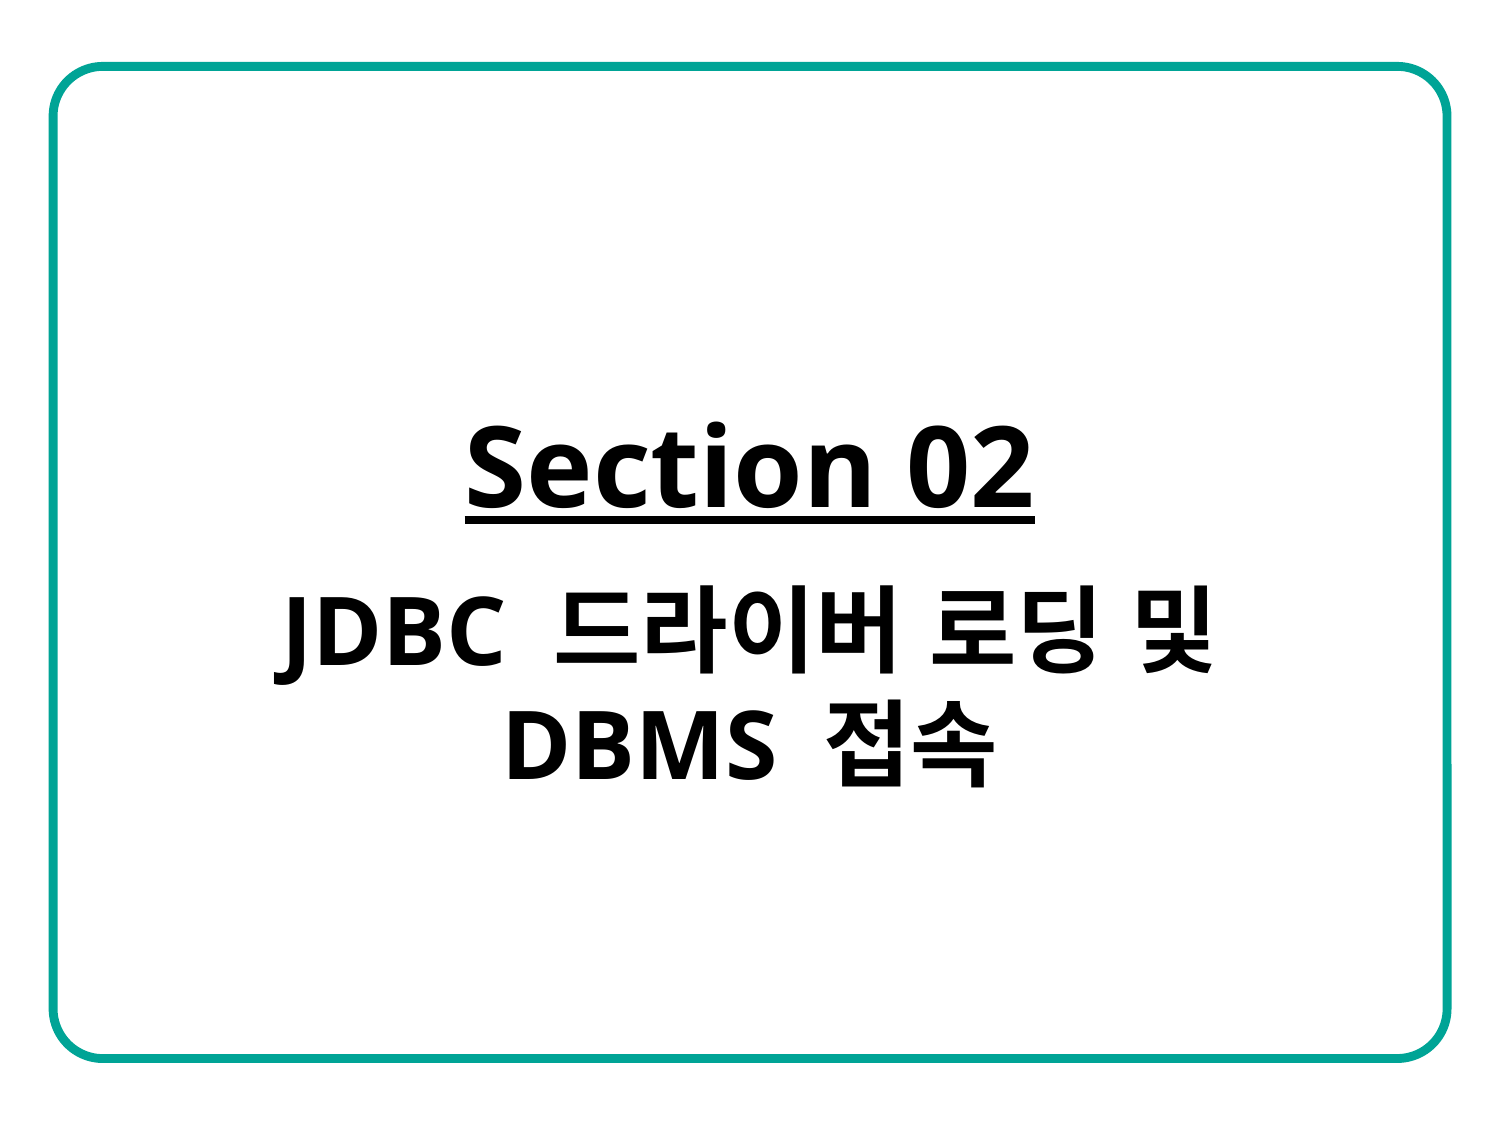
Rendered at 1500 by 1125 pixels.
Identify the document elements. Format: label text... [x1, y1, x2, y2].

list JDBC 드라이버 로딩 및 DBMS 접속 [118, 562, 1382, 807]
list Section 02 [118, 385, 1382, 540]
